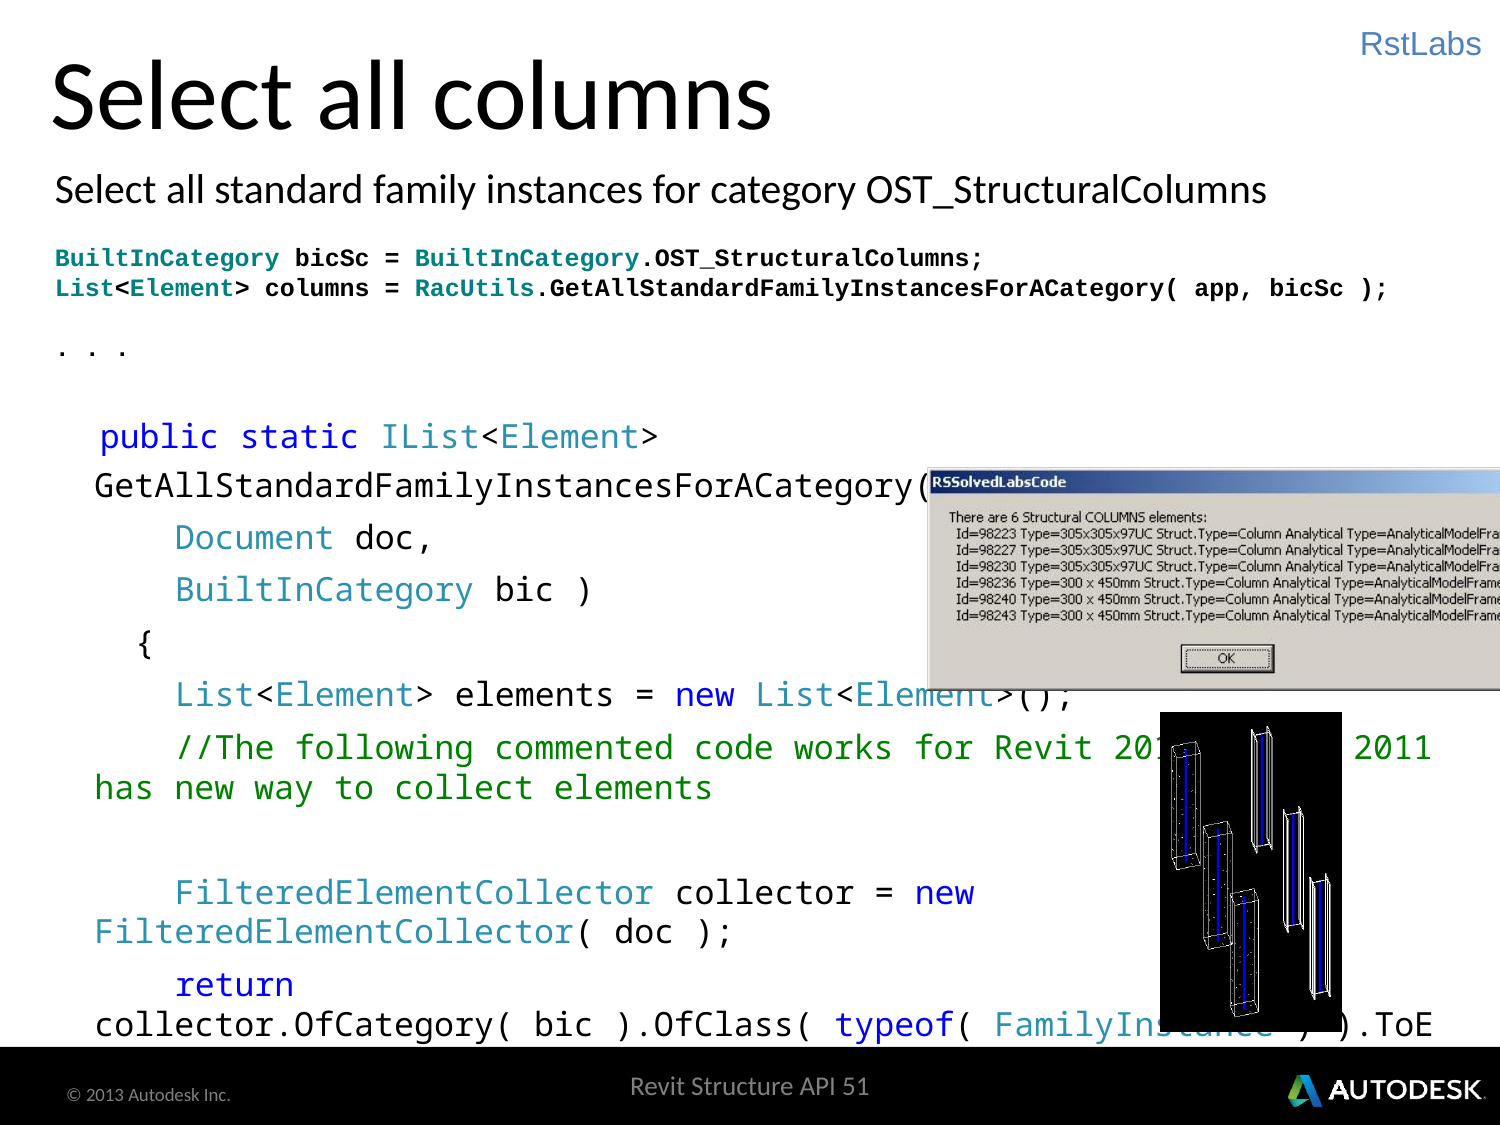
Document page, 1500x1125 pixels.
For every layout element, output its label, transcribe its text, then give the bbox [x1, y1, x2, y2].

text_box RstLabs [1151, 22, 1483, 63]
list Select all standard family instances for category OST_StructuralColumns BuiltInCategory bicSc = BuiltInCategory.OST_StructuralColumns; List<Element> columns = RacUtils.GetAllStandardFamilyInstancesForACategory( app, bicSc ); . . . public static IList<Element> GetAllStandardFamilyInstancesForACategory( Document doc, BuiltInCategory bic ) { List<Element> elements = new List<Element>(); //The following commented code works for Revit 2010. Revit 2011 has new way to collect elements FilteredElementCollector collector = new FilteredElementCollector( doc ); return collector.OfCategory( bic ).OfClass( typeof( FamilyInstance ) ).ToElements(); } [39, 164, 1465, 1018]
picture [0, 1046, 1500, 1125]
picture [926, 467, 1500, 691]
title Select all columns [35, 22, 1336, 164]
picture [1159, 712, 1342, 1032]
